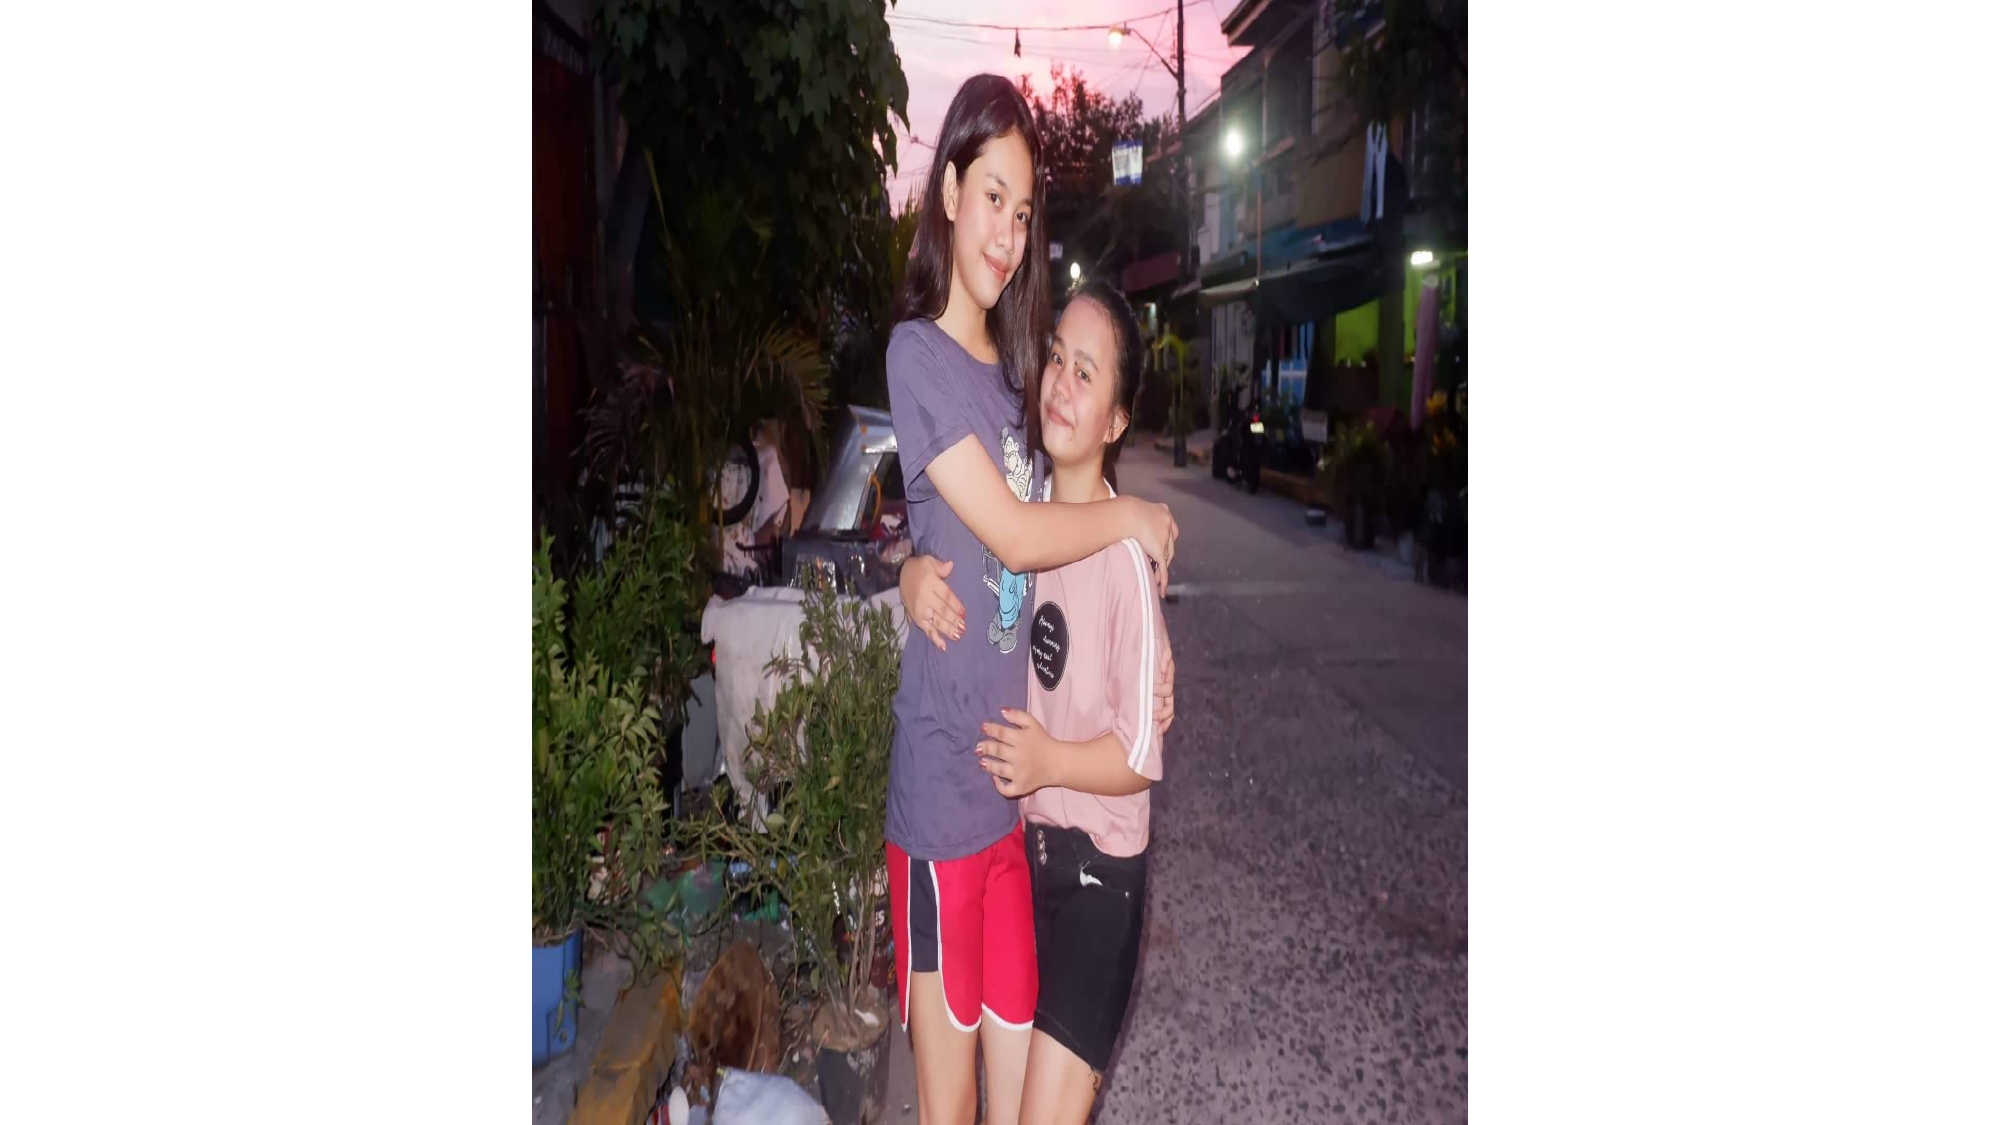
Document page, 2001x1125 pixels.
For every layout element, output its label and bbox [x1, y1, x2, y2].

picture [532, 0, 1468, 1125]
